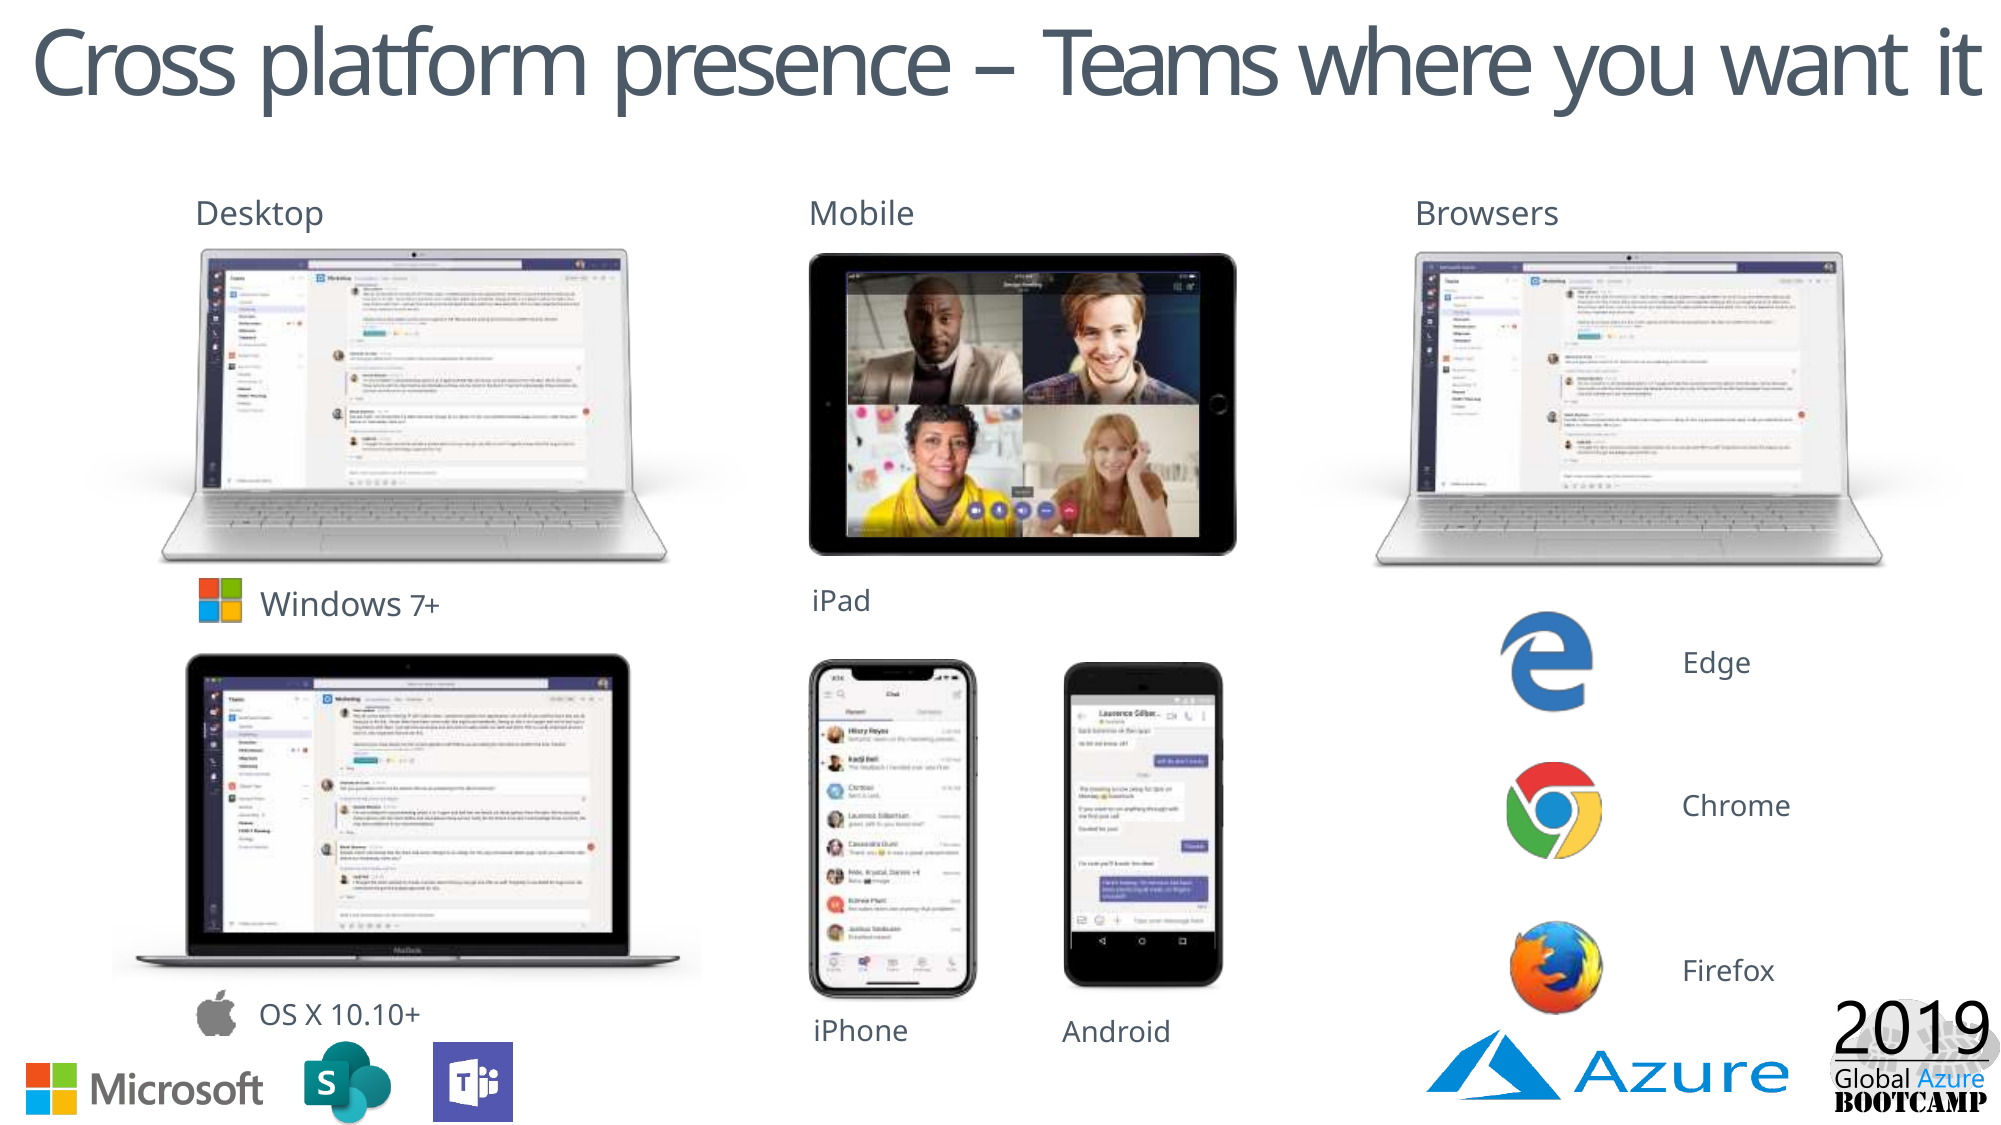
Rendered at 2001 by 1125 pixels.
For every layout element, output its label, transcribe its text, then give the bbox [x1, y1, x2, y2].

text_box Chrome [1679, 785, 1827, 823]
picture [302, 1036, 395, 1125]
text_box Windows 7+ [257, 580, 509, 624]
text_box [1271, 213, 1984, 614]
text_box [847, 273, 1199, 537]
text_box [1506, 762, 1602, 859]
text_box Desktop [195, 189, 395, 232]
text_box [1509, 919, 1605, 1015]
picture [1399, 1024, 1815, 1104]
text_box Mobile [806, 189, 942, 232]
text_box [112, 646, 702, 1030]
text_box [808, 659, 978, 1002]
text_box [1063, 662, 1224, 993]
picture [26, 1063, 263, 1115]
picture [1830, 974, 2000, 1125]
title Cross platform presence – Teams where you want it [28, 0, 2000, 153]
text_box Browsers [1412, 189, 1602, 213]
text_box [193, 989, 239, 1036]
text_box [808, 253, 1237, 556]
text_box [1490, 596, 1602, 722]
text_box [198, 578, 243, 623]
text_box [1071, 696, 1215, 951]
text_box iPad [809, 580, 942, 618]
text_box [57, 210, 768, 610]
picture [433, 1042, 513, 1122]
text_box Android [1060, 1010, 1202, 1048]
text_box Edge [1680, 641, 1773, 679]
text_box OS X 10.10+ [256, 994, 459, 1032]
text_box Firefox [1679, 950, 1799, 988]
text_box iPhone [811, 1010, 940, 1048]
